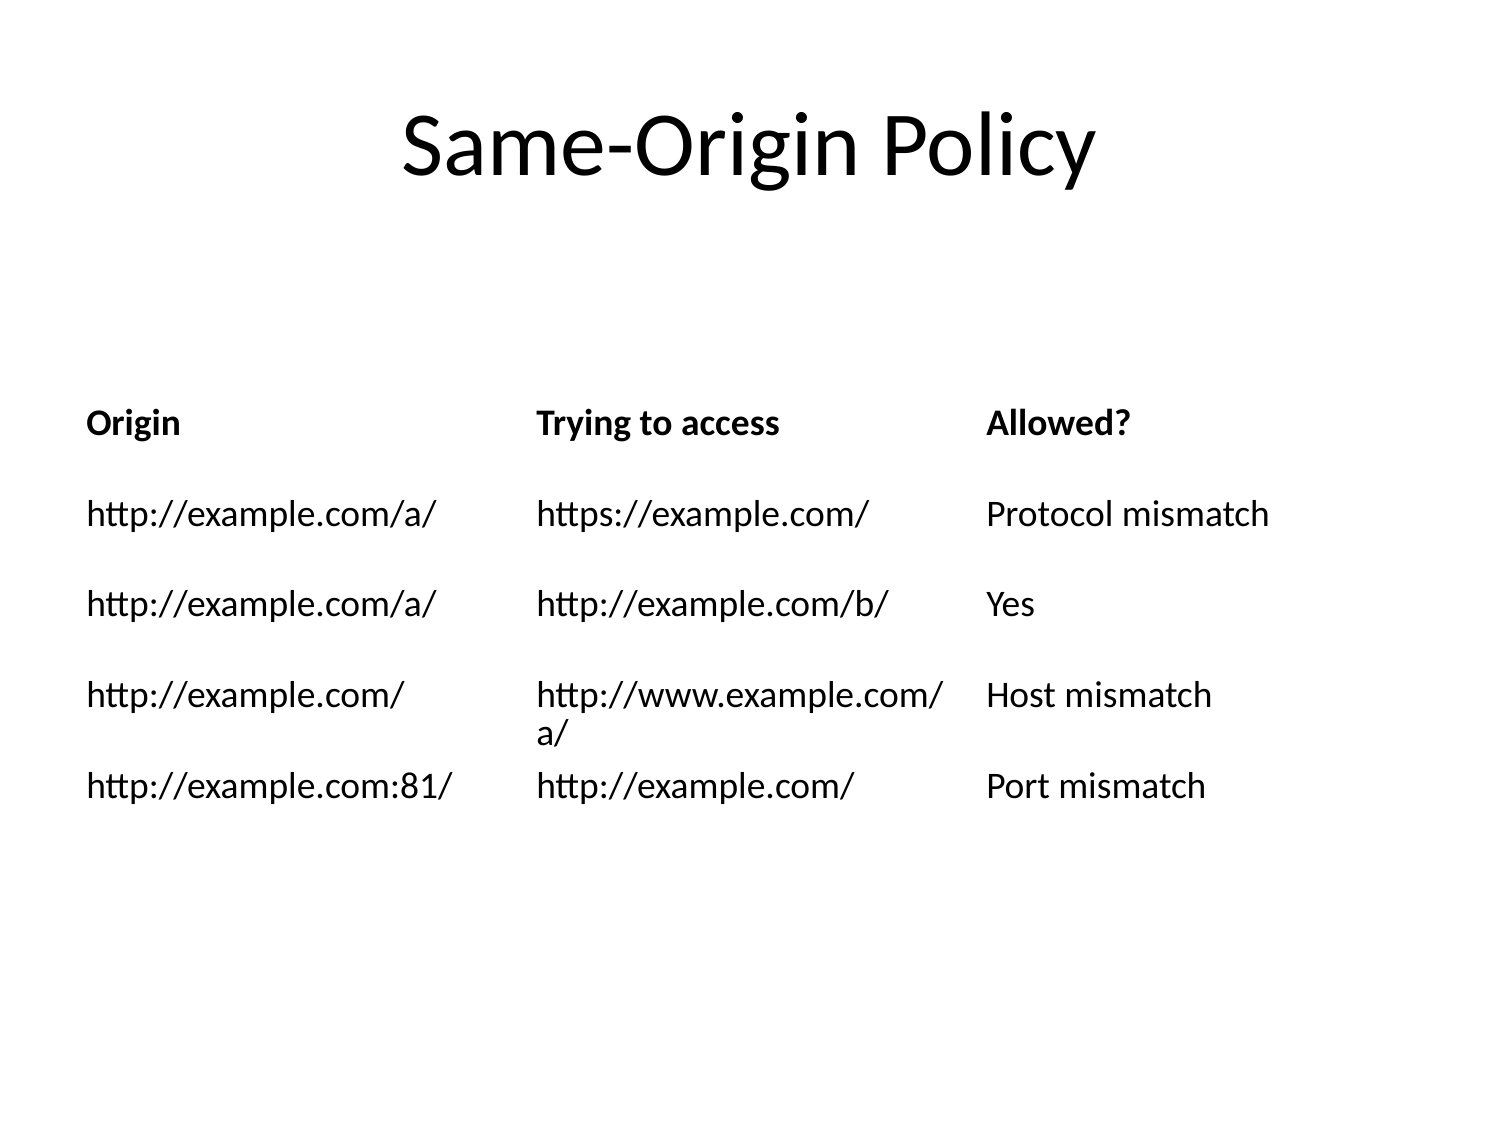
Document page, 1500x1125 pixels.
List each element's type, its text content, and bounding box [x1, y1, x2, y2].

table_header Allowed? [976, 401, 1424, 490]
table_header Origin [76, 401, 524, 490]
title Same-Origin Policy [75, 45, 1425, 233]
table_cell Yes [976, 582, 1424, 671]
table_cell http://example.com/b/ [526, 582, 974, 671]
table_cell http://example.com/ [526, 763, 974, 852]
table_cell http://example.com/a/ [76, 582, 524, 671]
table_cell https://example.com/ [526, 491, 974, 580]
table_cell Protocol mismatch [976, 491, 1424, 580]
table_cell Port mismatch [976, 763, 1424, 852]
table_cell http://example.com/ [76, 673, 524, 761]
table_cell http://example.com/a/ [76, 491, 524, 580]
table_cell http://www.example.com/a/ [526, 673, 974, 761]
table_cell http://example.com:81/ [76, 763, 524, 852]
table_header Trying to access [526, 401, 974, 490]
table_cell Host mismatch [976, 673, 1424, 761]
